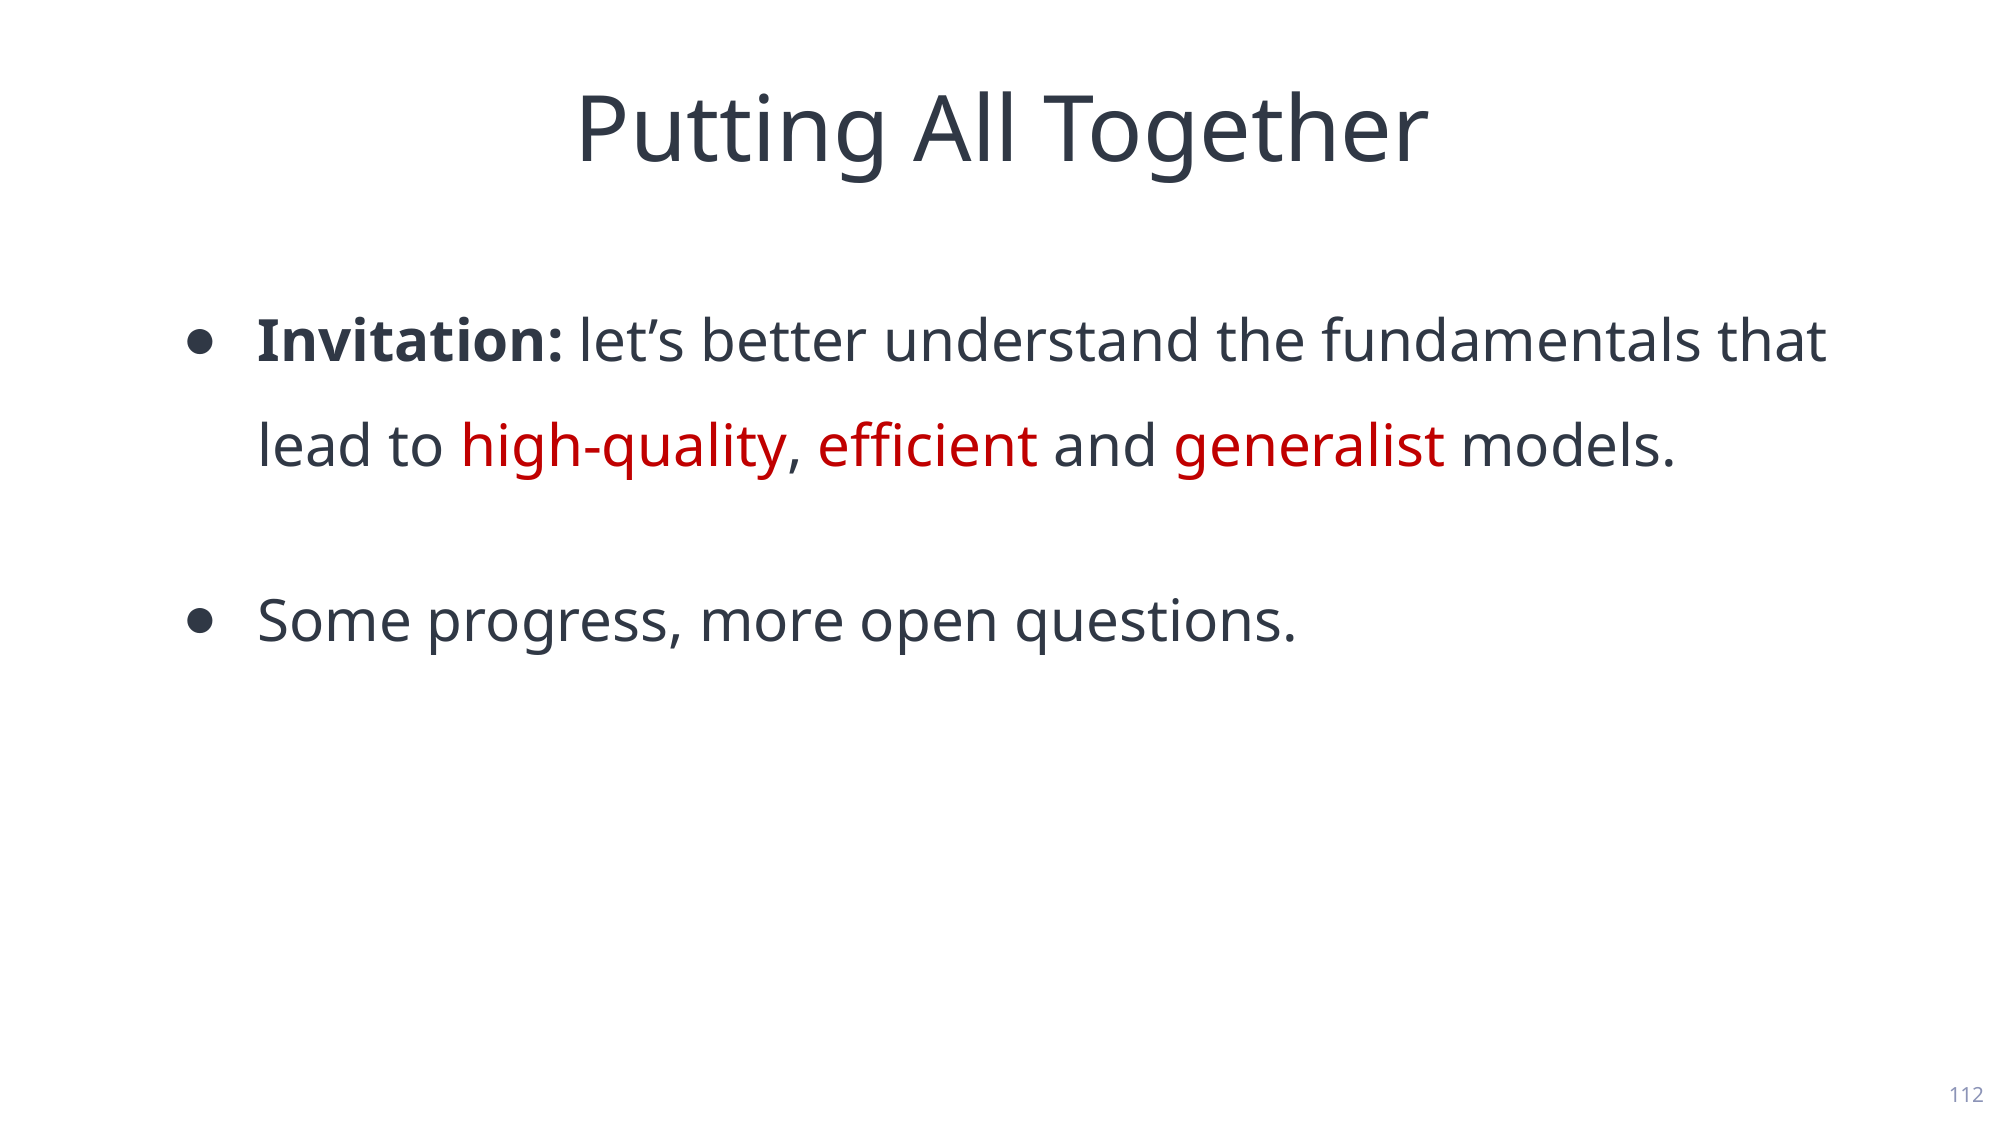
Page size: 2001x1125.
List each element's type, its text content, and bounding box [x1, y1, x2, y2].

slide_number 112 [1912, 1065, 2000, 1125]
list Invitation: let’s better understand the fundamentals that lead to high-quality, efficient and generalist models. Some progress, more open questions. [137, 248, 1863, 1014]
title Putting All Together [32, 62, 1974, 228]
